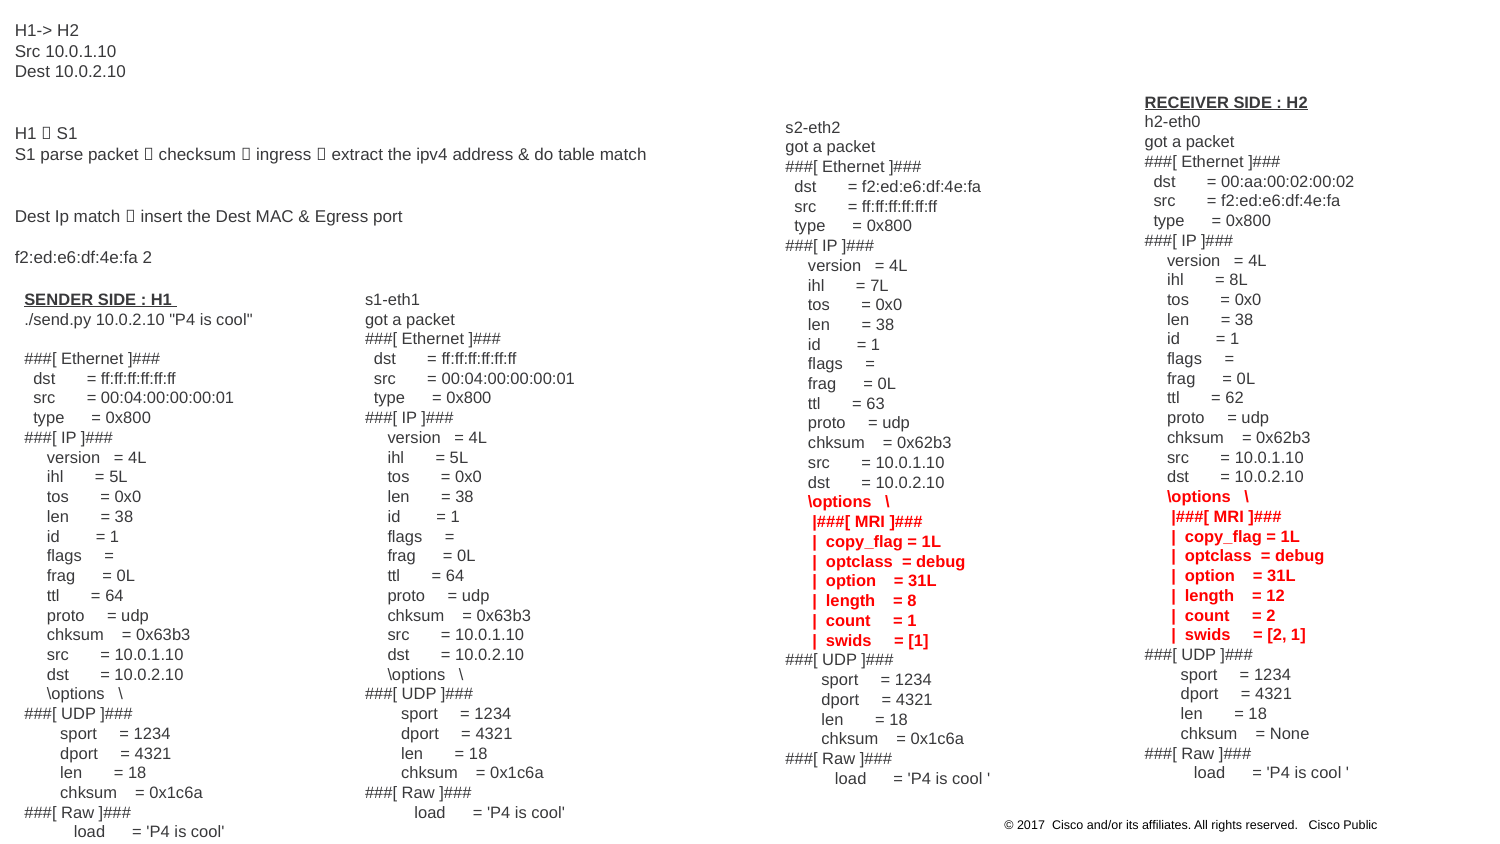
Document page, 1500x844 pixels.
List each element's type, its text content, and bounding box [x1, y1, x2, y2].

text_box s2-eth2 got a packet ###[ Ethernet ]### dst = f2:ed:e6:df:4e:fa src = ff:ff:ff:ff:ff:ff type = 0x800 ###[ IP ]### version = 4L ihl = 7L tos = 0x0 len = 38 id = 1 flags = frag = 0L ttl = 63 proto = udp chksum = 0x62b3 src = 10.0.1.10 dst = 10.0.2.10 \options \ |###[ MRI ]### | copy_flag = 1L | optclass = debug | option = 31L | length = 8 | count = 1 | swids = [1] ###[ UDP ]### sport = 1234 dport = 4321 len = 18 chksum = 0x1c6a ###[ Raw ]### load = 'P4 is cool ' [770, 109, 1085, 795]
text_box SENDER SIDE : H1 ./send.py 10.0.2.10 "P4 is cool" ###[ Ethernet ]### dst = ff:ff:ff:ff:ff:ff src = 00:04:00:00:00:01 type = 0x800 ###[ IP ]### version = 4L ihl = 5L tos = 0x0 len = 38 id = 1 flags = frag = 0L ttl = 64 proto = udp chksum = 0x63b3 src = 10.0.1.10 dst = 10.0.2.10 \options \ ###[ UDP ]### sport = 1234 dport = 4321 len = 18 chksum = 0x1c6a ###[ Raw ]### load = 'P4 is cool' [9, 281, 324, 844]
text_box s1-eth1 got a packet ###[ Ethernet ]### dst = ff:ff:ff:ff:ff:ff src = 00:04:00:00:00:01 type = 0x800 ###[ IP ]### version = 4L ihl = 5L tos = 0x0 len = 38 id = 1 flags = frag = 0L ttl = 64 proto = udp chksum = 0x63b3 src = 10.0.1.10 dst = 10.0.2.10 \options \ ###[ UDP ]### sport = 1234 dport = 4321 len = 18 chksum = 0x1c6a ###[ Raw ]### load = 'P4 is cool' [350, 281, 664, 844]
text_box H1-> H2 Src 10.0.1.10 Dest 10.0.2.10 H1  S1 S1 parse packet  checksum  ingress  extract the ipv4 address & do table match Dest Ip match  insert the Dest MAC & Egress port f2:ed:e6:df:4e:fa 2 [0, 11, 1500, 274]
text_box RECEIVER SIDE : H2 h2-eth0 got a packet ###[ Ethernet ]### dst = 00:aa:00:02:00:02 src = f2:ed:e6:df:4e:fa type = 0x800 ###[ IP ]### version = 4L ihl = 8L tos = 0x0 len = 38 id = 1 flags = frag = 0L ttl = 62 proto = udp chksum = 0x62b3 src = 10.0.1.10 dst = 10.0.2.10 \options \ |###[ MRI ]### | copy_flag = 1L | optclass = debug | option = 31L | length = 12 | count = 2 | swids = [2, 1] ###[ UDP ]### sport = 1234 dport = 4321 len = 18 chksum = None ###[ Raw ]### load = 'P4 is cool ' [1129, 84, 1471, 829]
